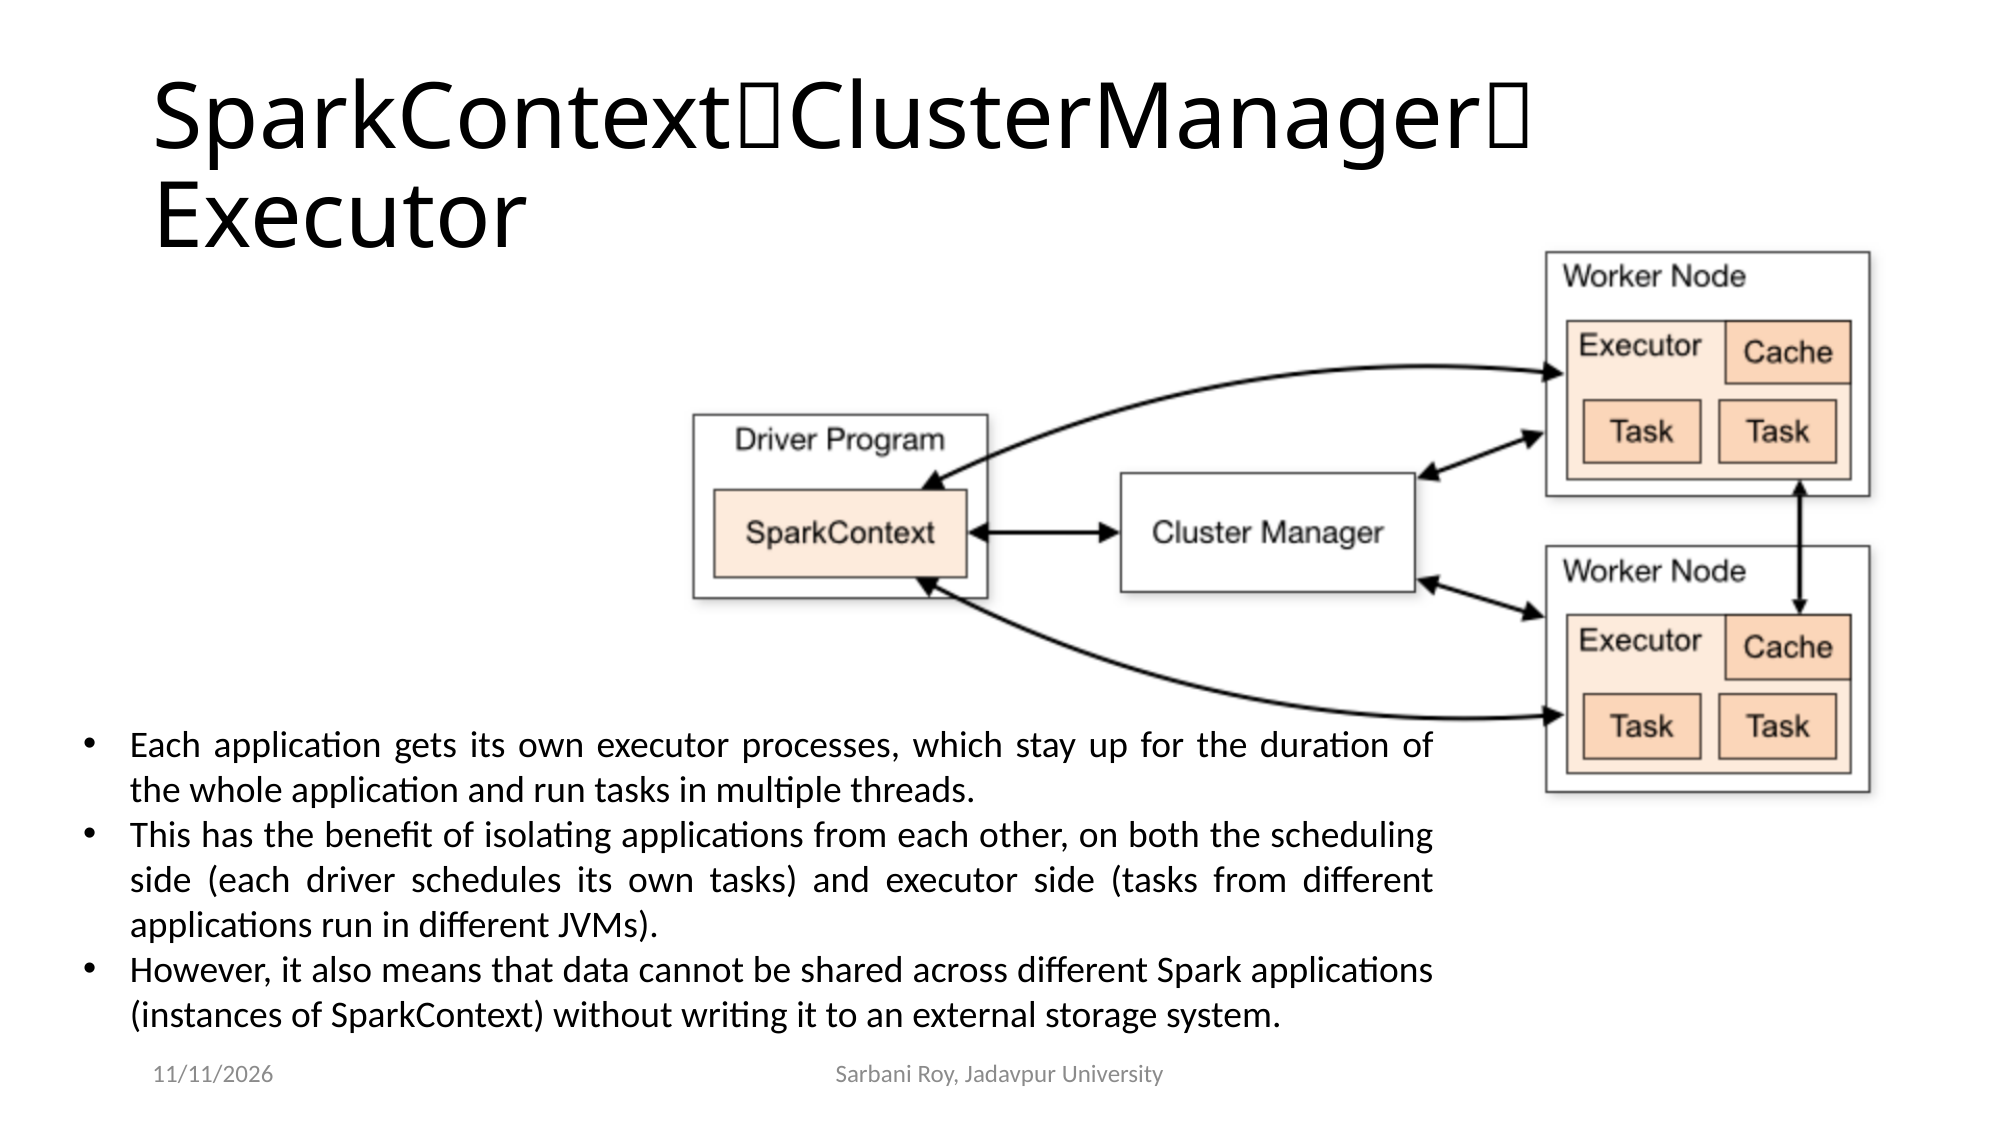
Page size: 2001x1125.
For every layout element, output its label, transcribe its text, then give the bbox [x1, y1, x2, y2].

title SparkContextClusterManager Executor [137, 59, 1863, 278]
text_box Each application gets its own executor processes, which stay up for the duration of the whole application and run tasks in multiple threads. This has the benefit of isolating applications from each other, on both the scheduling side (each driver schedules its own tasks) and executor side (tasks from different applications run in different JVMs). However, it also means that data cannot be shared across different Spark applications (instances of SparkContext) without writing it to an external storage system. [68, 712, 1450, 1088]
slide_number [137, 1042, 588, 1103]
footer Sarbani Roy, Jadavpur University [662, 1042, 1338, 1103]
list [655, 222, 1906, 816]
